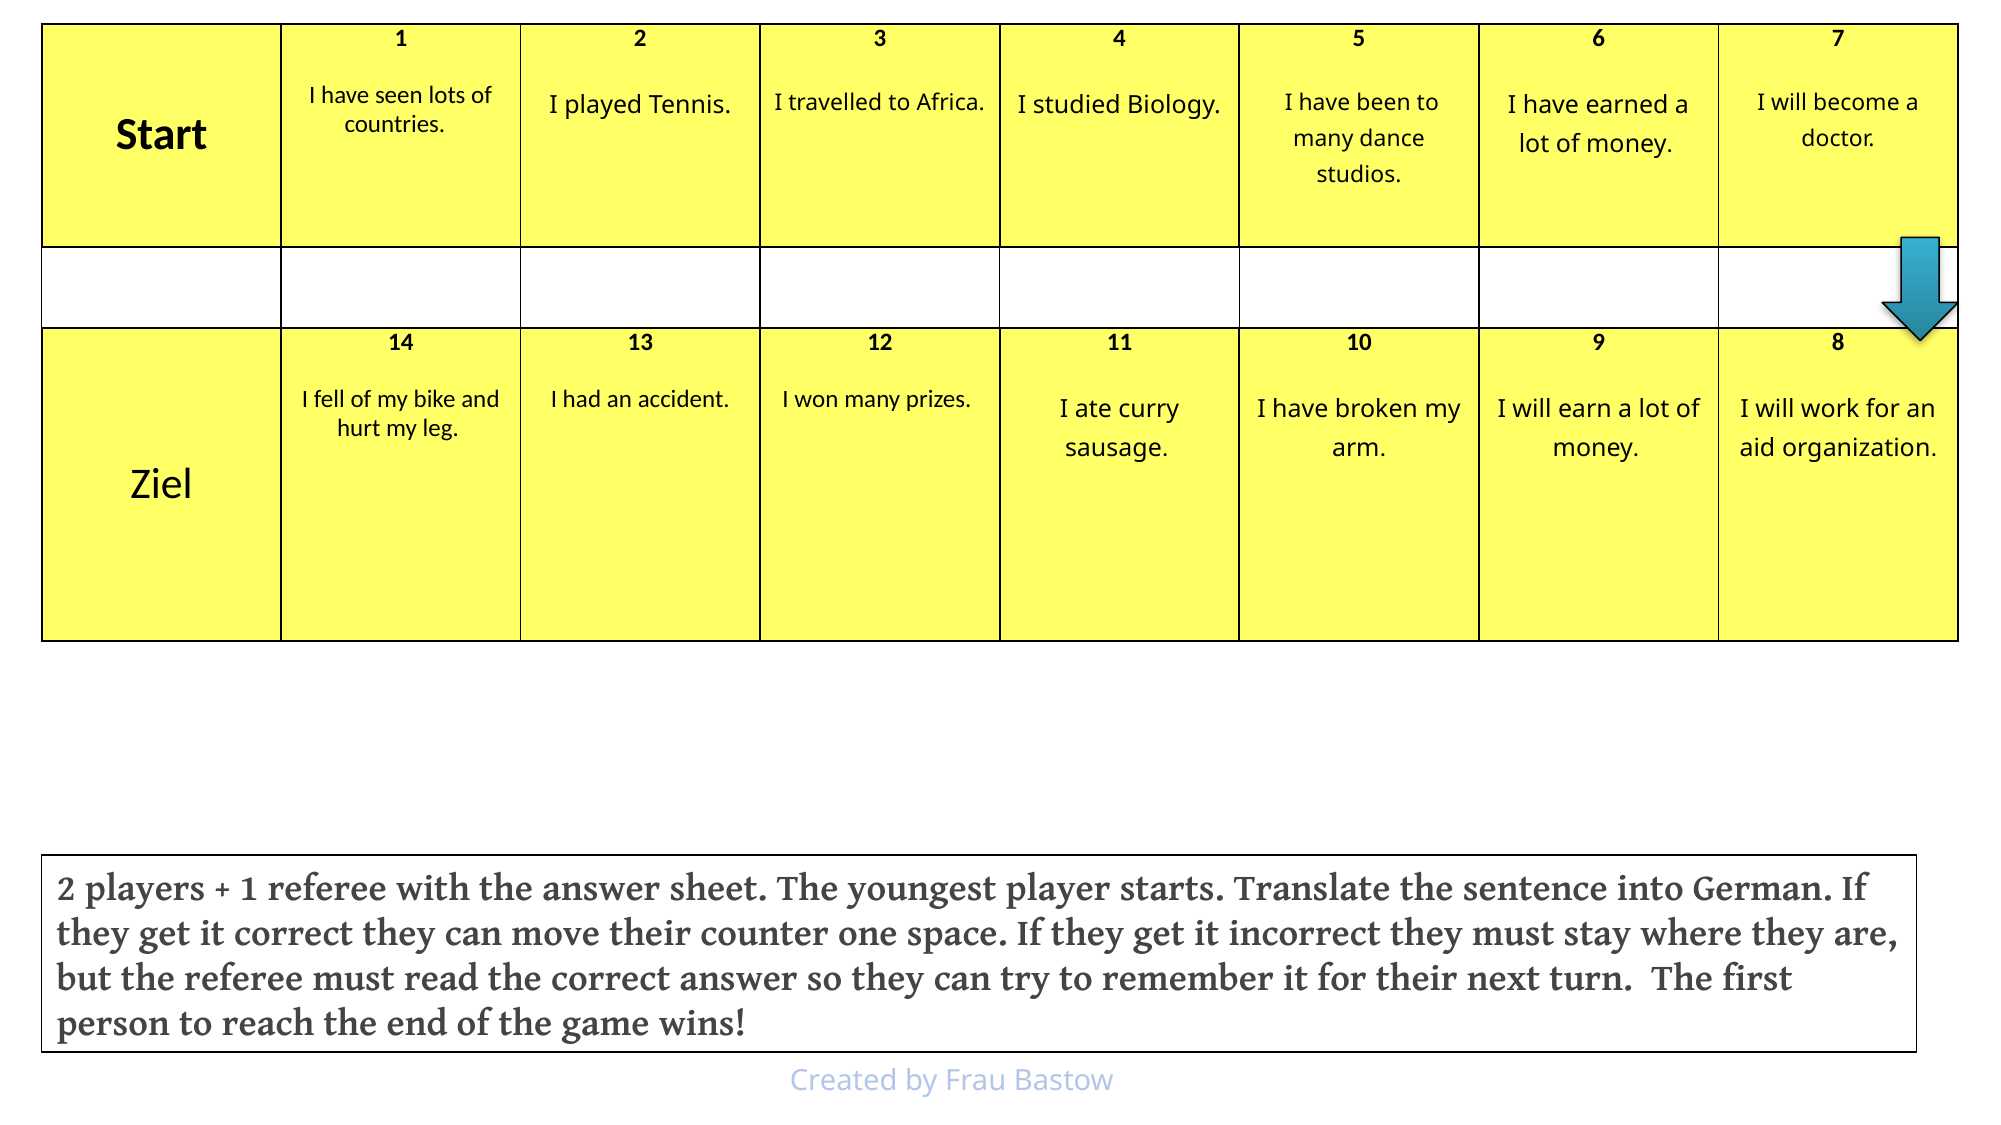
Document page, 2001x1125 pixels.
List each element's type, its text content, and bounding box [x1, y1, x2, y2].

table_cell [761, 248, 999, 327]
table_cell Ziel [43, 329, 280, 640]
table_header 1 I have seen lots of countries. [282, 25, 520, 246]
table_cell 10 I have broken my arm. [1240, 329, 1478, 640]
table_cell 8 I will work for an aid organization. [1719, 329, 1957, 640]
table_cell 13 I had an accident. [521, 329, 759, 640]
table_header 3 I travelled to Africa. [761, 25, 999, 246]
text_box 2 players + 1 referee with the answer sheet. The youngest player starts. Translate the sentence into German. If they get it correct they can move their counter one space. If they get it incorrect they must stay where they are, but the referee must read the correct answer so they can try to remember it for their next turn. The first person to reach the end of the game wins! [41, 855, 1917, 1053]
table_header 2 I played Tennis. [521, 25, 759, 246]
table_cell [1240, 248, 1478, 327]
table_cell 9 I will earn a lot of money. [1480, 329, 1718, 640]
table_cell [1944, 248, 1957, 300]
table_cell [1000, 248, 1239, 327]
table_cell [1943, 313, 1957, 327]
table_cell 14 I fell of my bike and hurt my leg. [282, 329, 520, 640]
table_header 7 I will become a doctor. [1719, 25, 1957, 246]
table_header 5 I have been to many dance studios. [1240, 25, 1478, 246]
table_header 4 I studied Biology. [1001, 25, 1238, 246]
table_header Start [43, 25, 280, 246]
table_cell [521, 248, 759, 327]
table_cell [1719, 248, 1896, 327]
table_cell 12 I won many prizes. [761, 329, 999, 640]
table_cell [1480, 248, 1718, 327]
table_cell [282, 248, 520, 327]
text_box [1882, 237, 1959, 341]
table_header 6 I have earned a lot of money. [1480, 25, 1718, 246]
table_cell [42, 248, 280, 327]
table_cell 11 I ate curry sausage. [1001, 329, 1238, 640]
